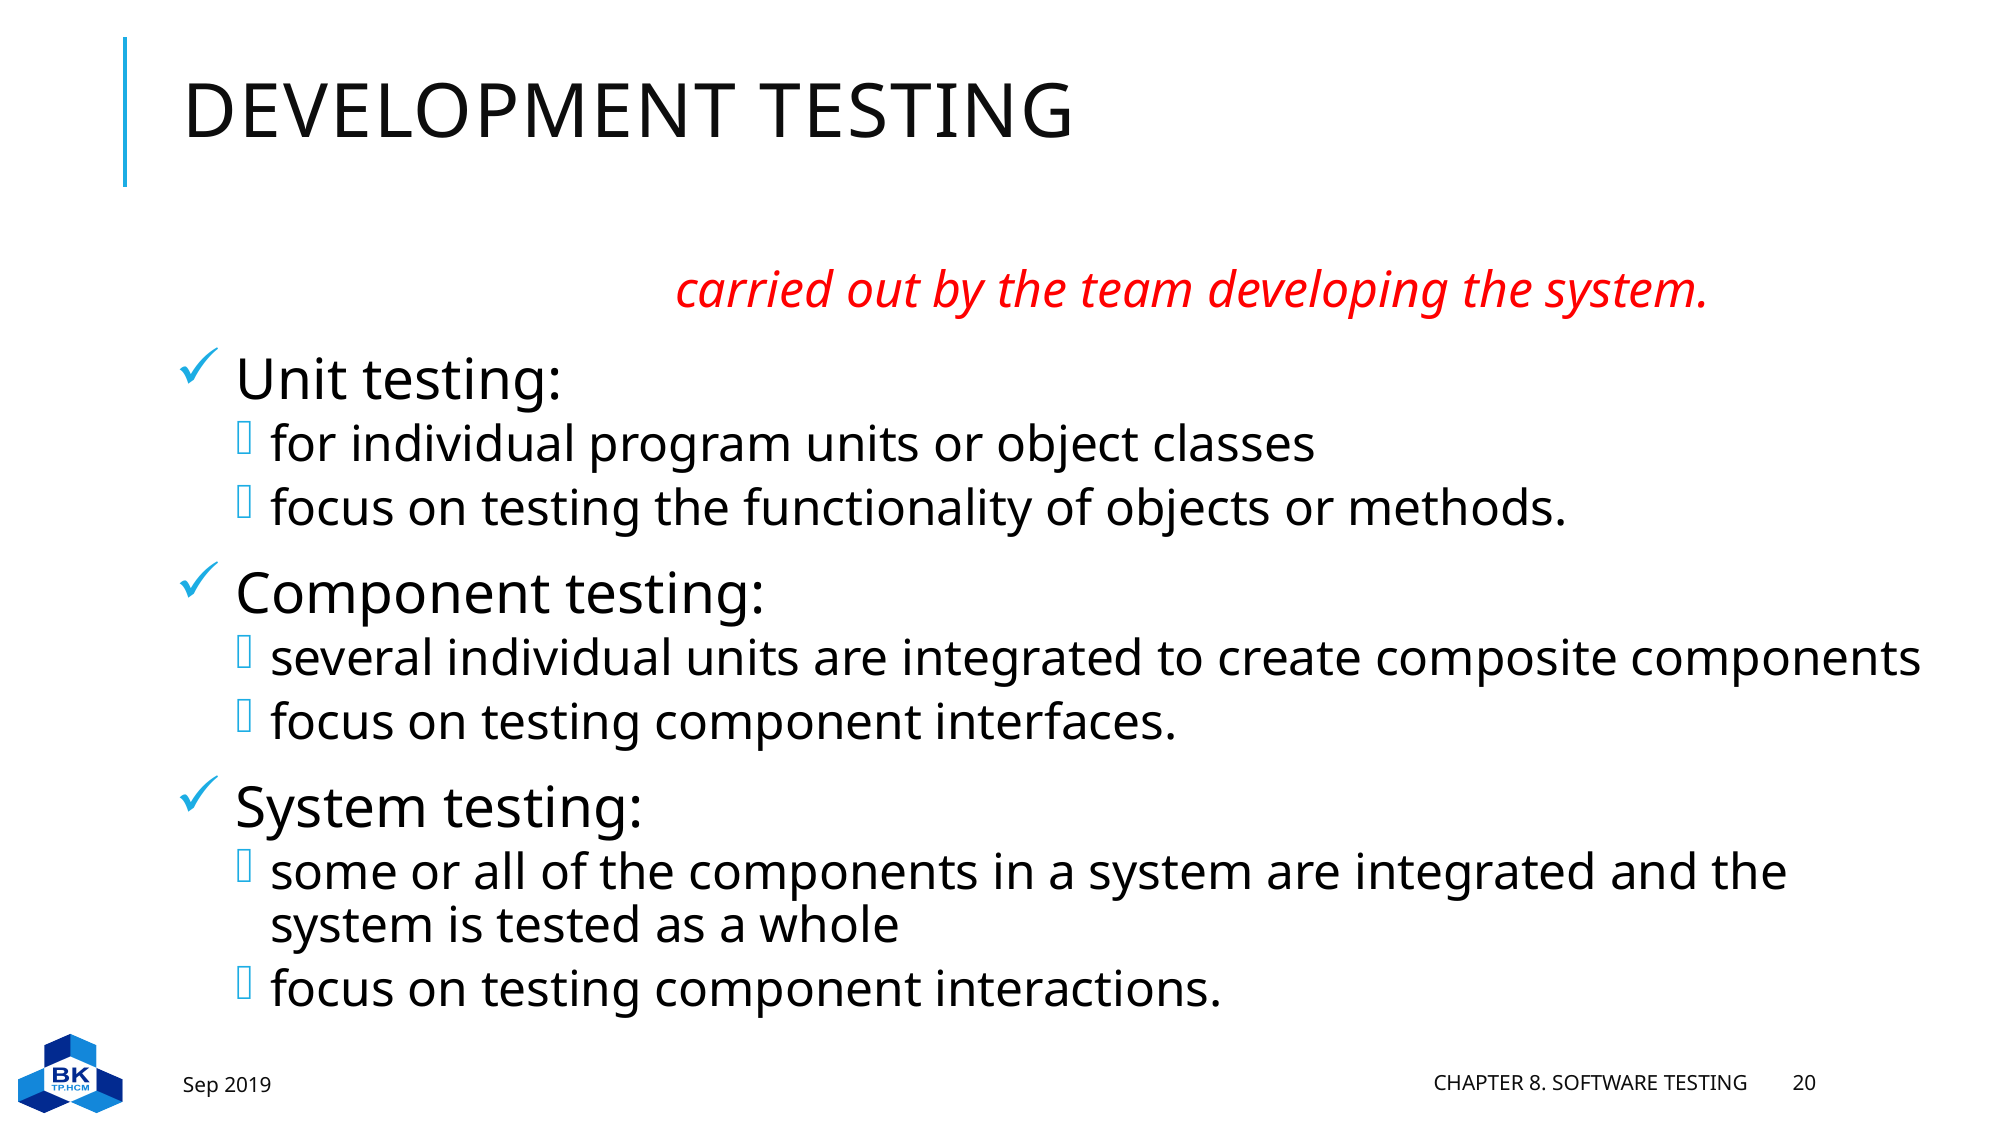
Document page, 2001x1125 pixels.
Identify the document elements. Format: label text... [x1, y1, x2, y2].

list Unit testing: for individual program units or object classes focus on testing the functionality of objects or methods. Component testing: several individual units are integrated to create composite components focus on testing component interfaces. System testing: some or all of the components in a system are integrated and the system is tested as a whole focus on testing component interactions. [168, 250, 1938, 1035]
text_box carried out by the team developing the system. [660, 249, 1796, 325]
footer Chapter 8. Software testing [794, 1061, 1763, 1107]
title Development testing [168, 15, 1938, 216]
picture [0, 1027, 143, 1125]
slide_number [168, 1061, 522, 1107]
slide_number 20 [1777, 1061, 1938, 1107]
